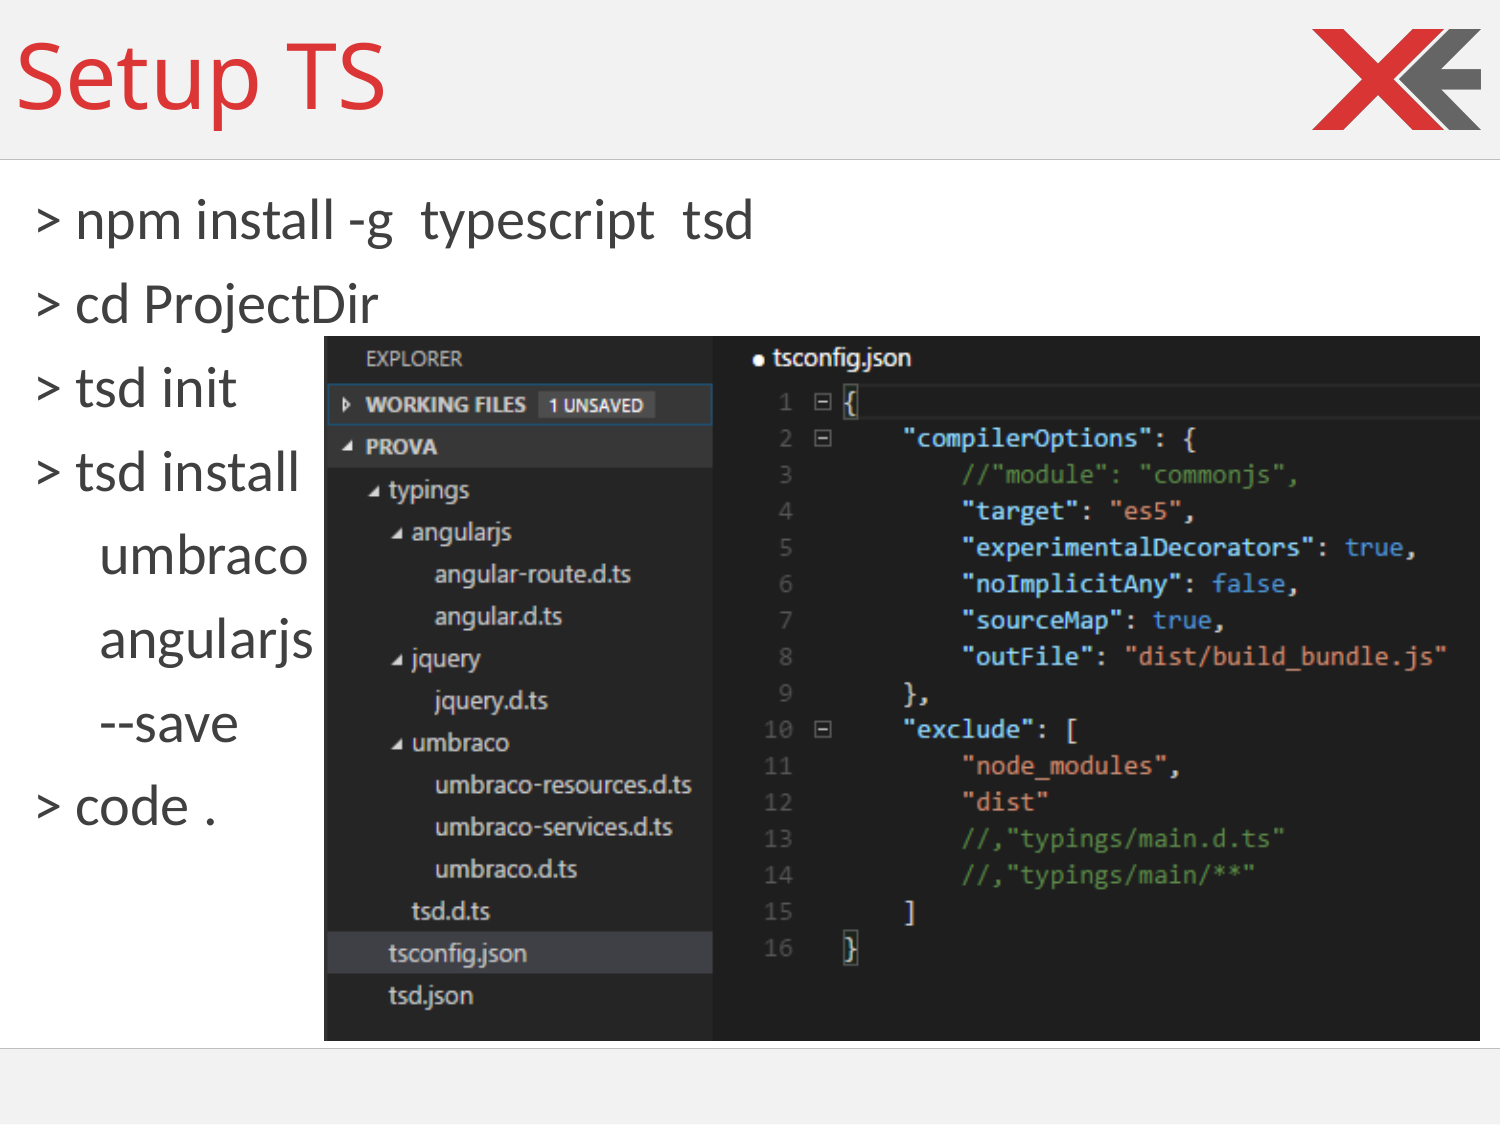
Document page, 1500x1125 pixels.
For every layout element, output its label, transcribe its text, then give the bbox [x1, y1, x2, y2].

title Setup TS [0, 6, 1294, 153]
picture [324, 336, 1480, 1041]
list > npm install -g typescript tsd > cd ProjectDir > tsd init > tsd install umbraco angularjs --save > code . [18, 182, 1312, 1014]
picture [1312, 29, 1481, 130]
